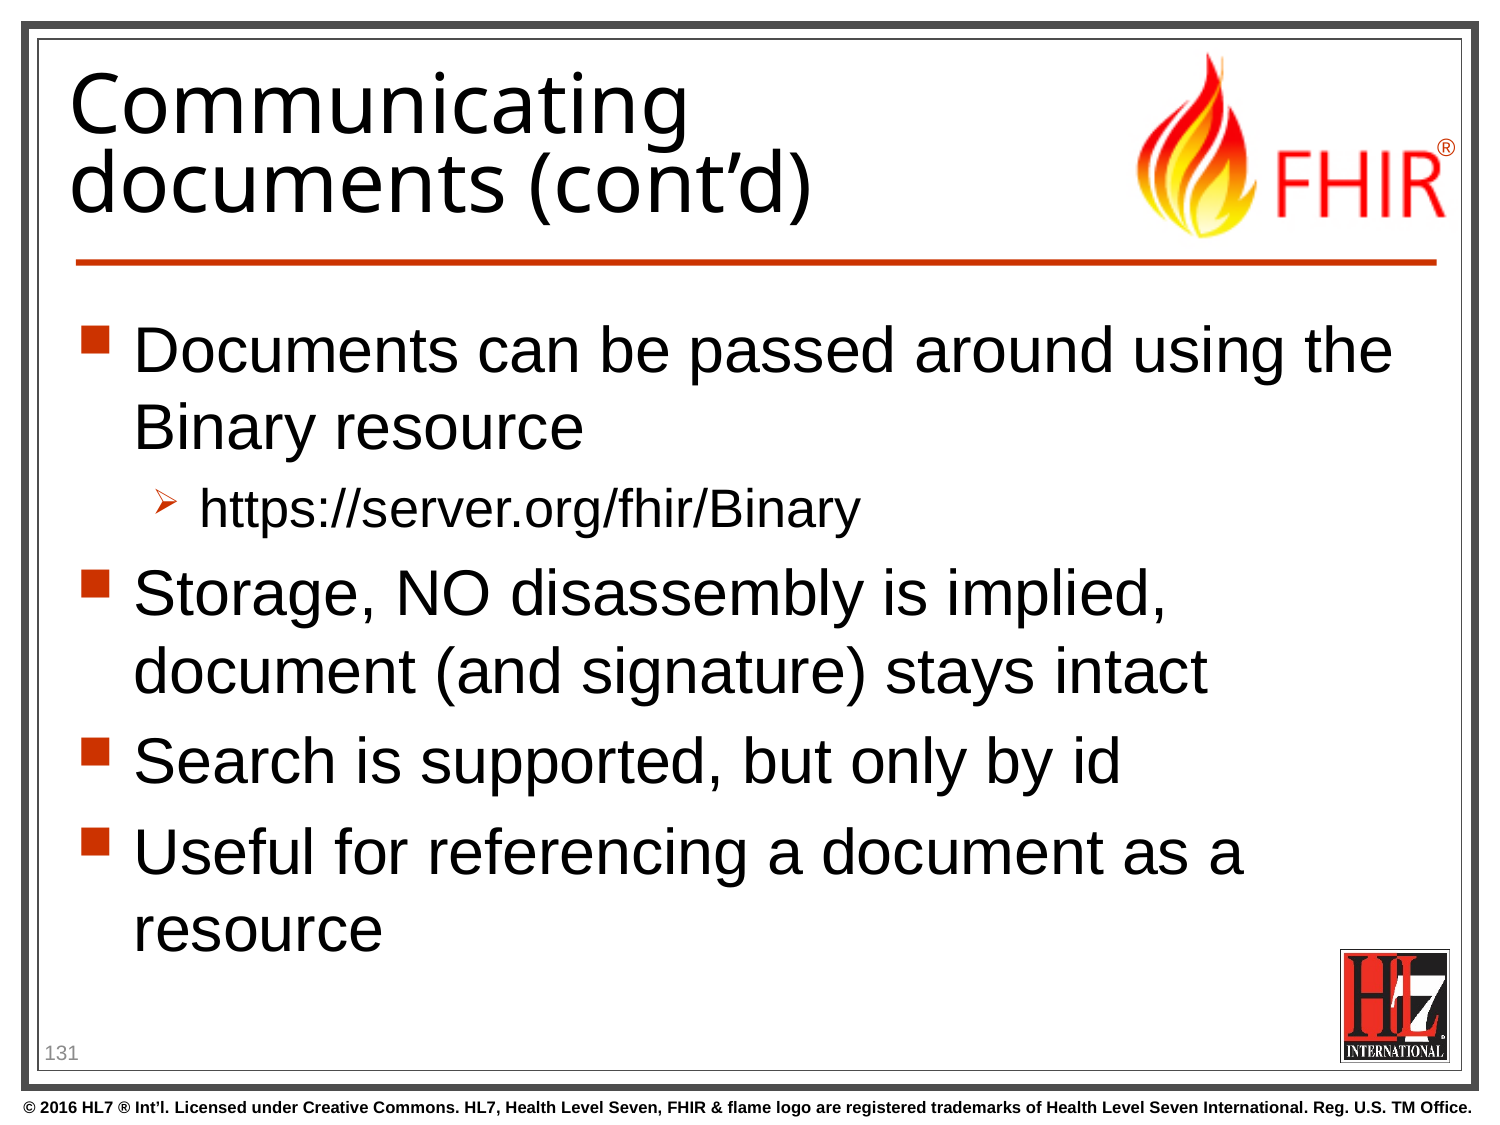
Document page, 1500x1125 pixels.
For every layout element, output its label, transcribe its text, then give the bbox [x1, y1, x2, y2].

slide_number 131 [29, 1034, 148, 1071]
picture [1340, 949, 1450, 1063]
title Communicating documents (cont’d) [53, 54, 1128, 244]
list Documents can be passed around using the Binary resource https://server.org/fhir/Binary Storage, NO disassembly is implied, document (and signature) stays intact Search is supported, but only by id Useful for referencing a document as a resource [62, 299, 1438, 1059]
picture [1124, 42, 1458, 249]
